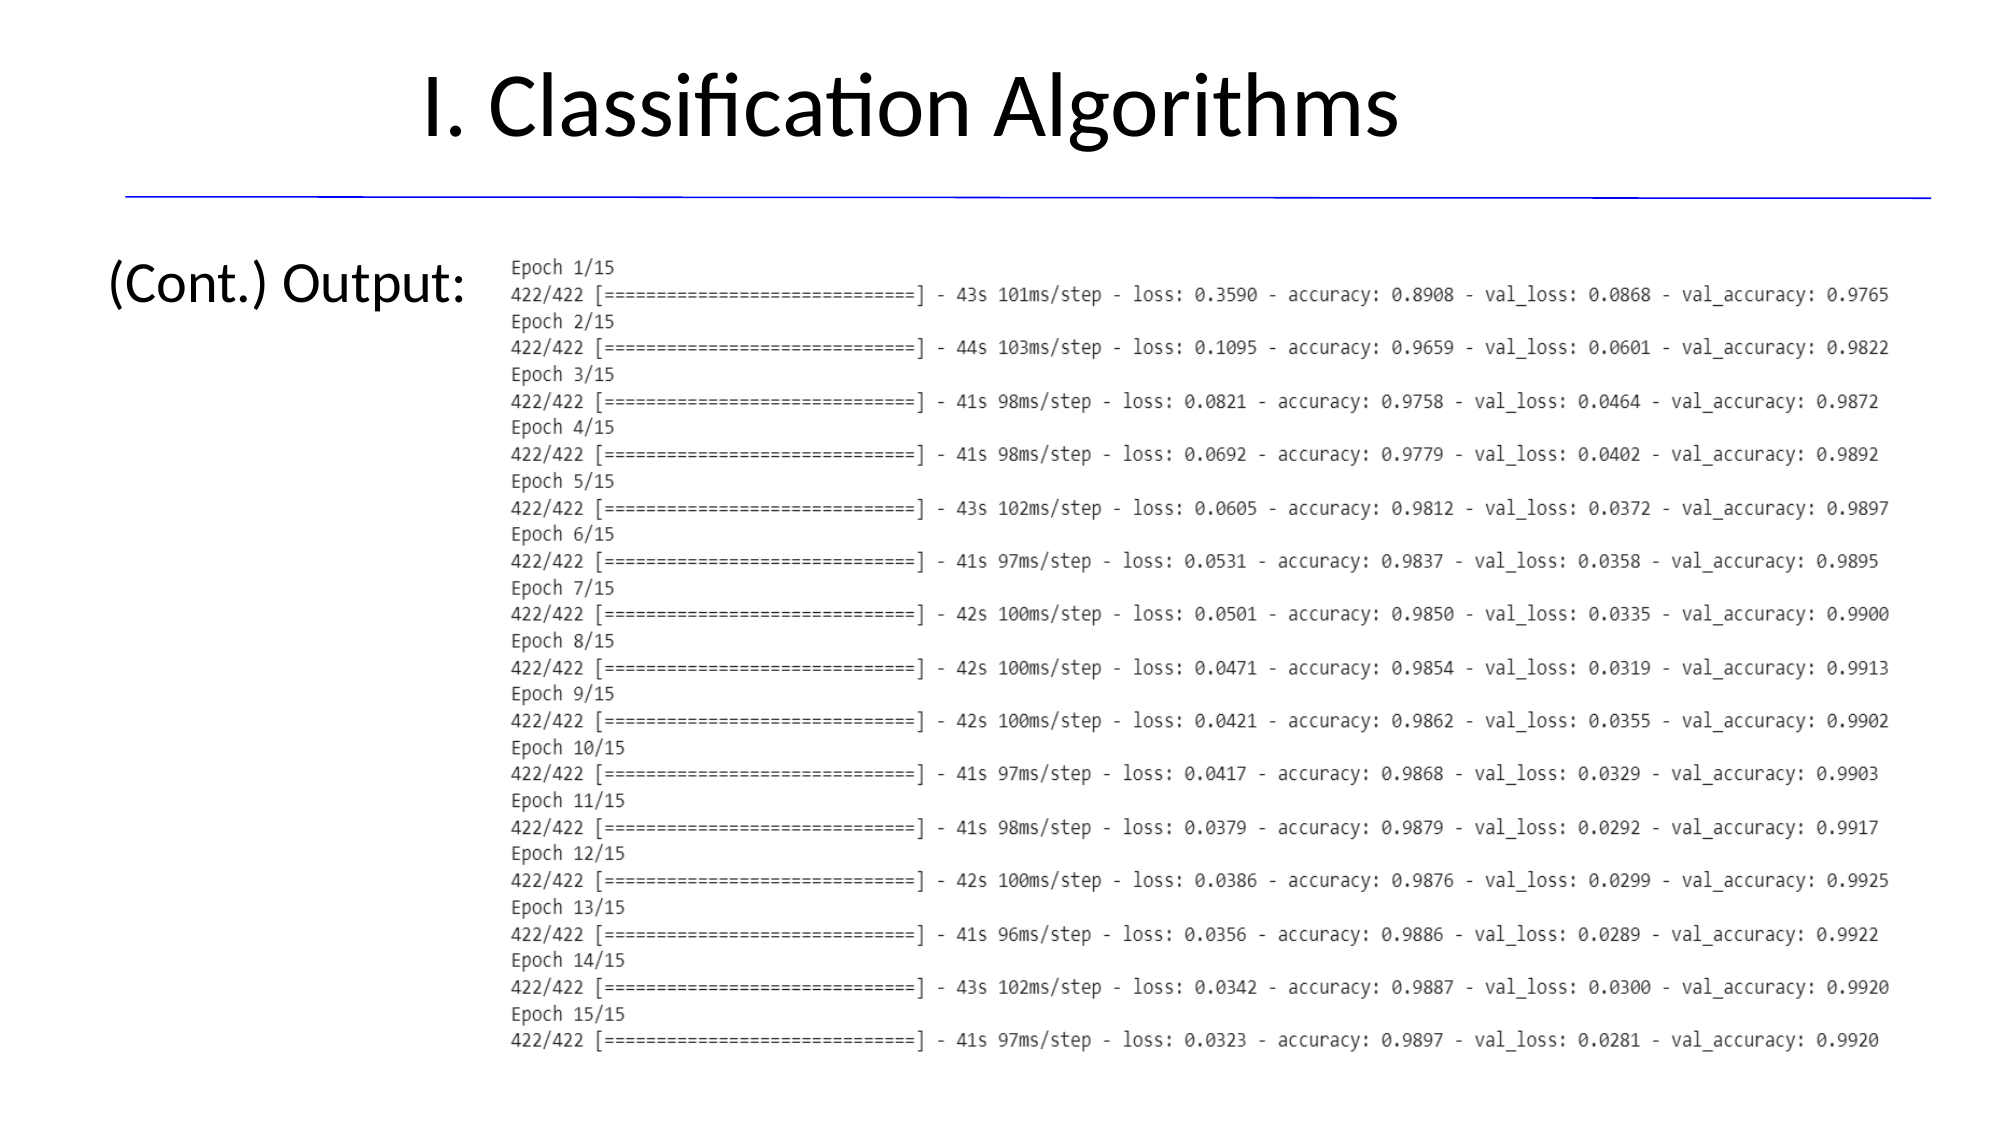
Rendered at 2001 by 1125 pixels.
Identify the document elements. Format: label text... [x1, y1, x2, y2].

text_box I. Classification Algorithms [161, 50, 1662, 165]
picture [503, 251, 1920, 1060]
subtitle (Cont.) Output: [92, 244, 1945, 825]
